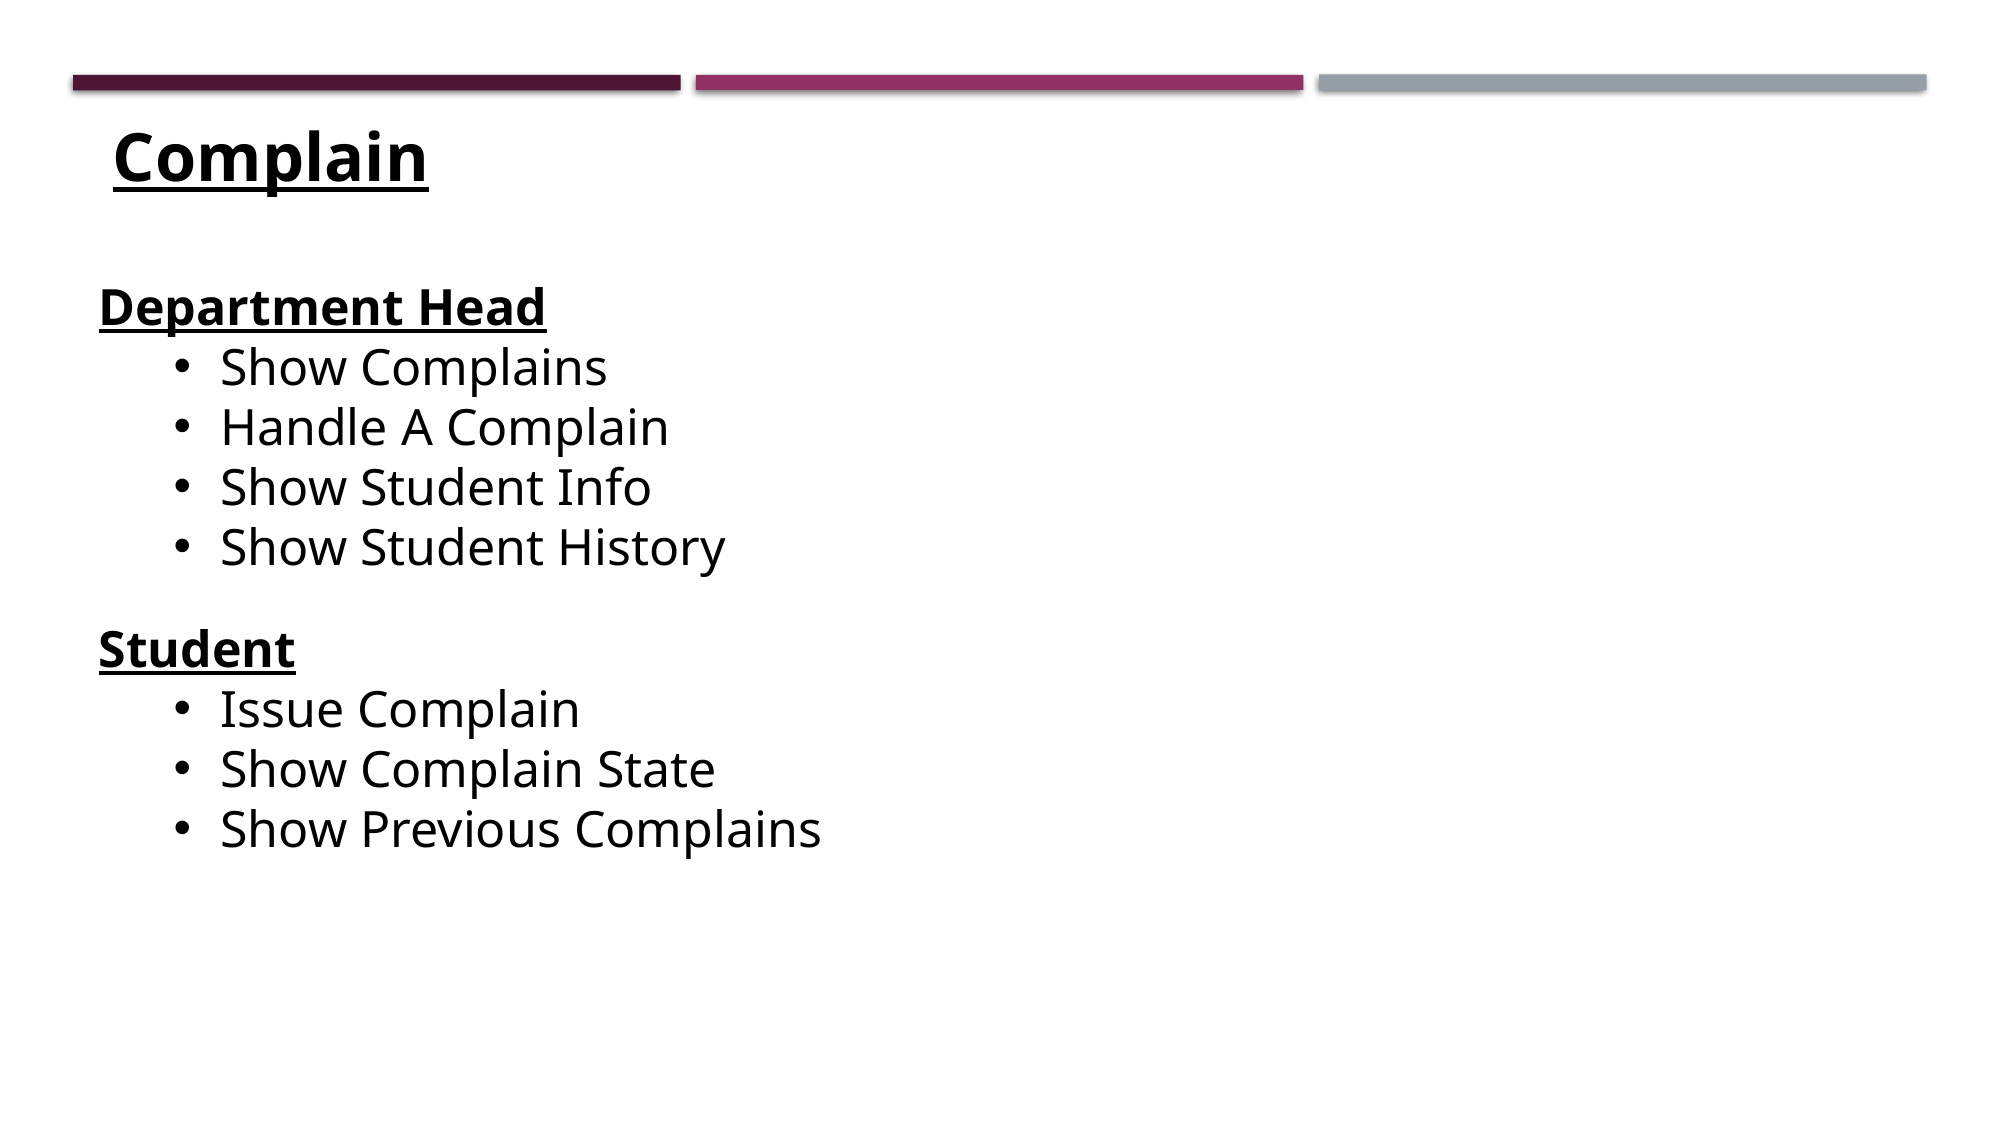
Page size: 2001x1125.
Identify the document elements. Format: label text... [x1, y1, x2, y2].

text_box Student Issue Complain Show Complain State Show Previous Complains [83, 609, 1337, 865]
text_box Complain [98, 107, 444, 203]
text_box Department Head Show Complains Handle A Complain Show Student Info Show Student History [83, 267, 1337, 583]
